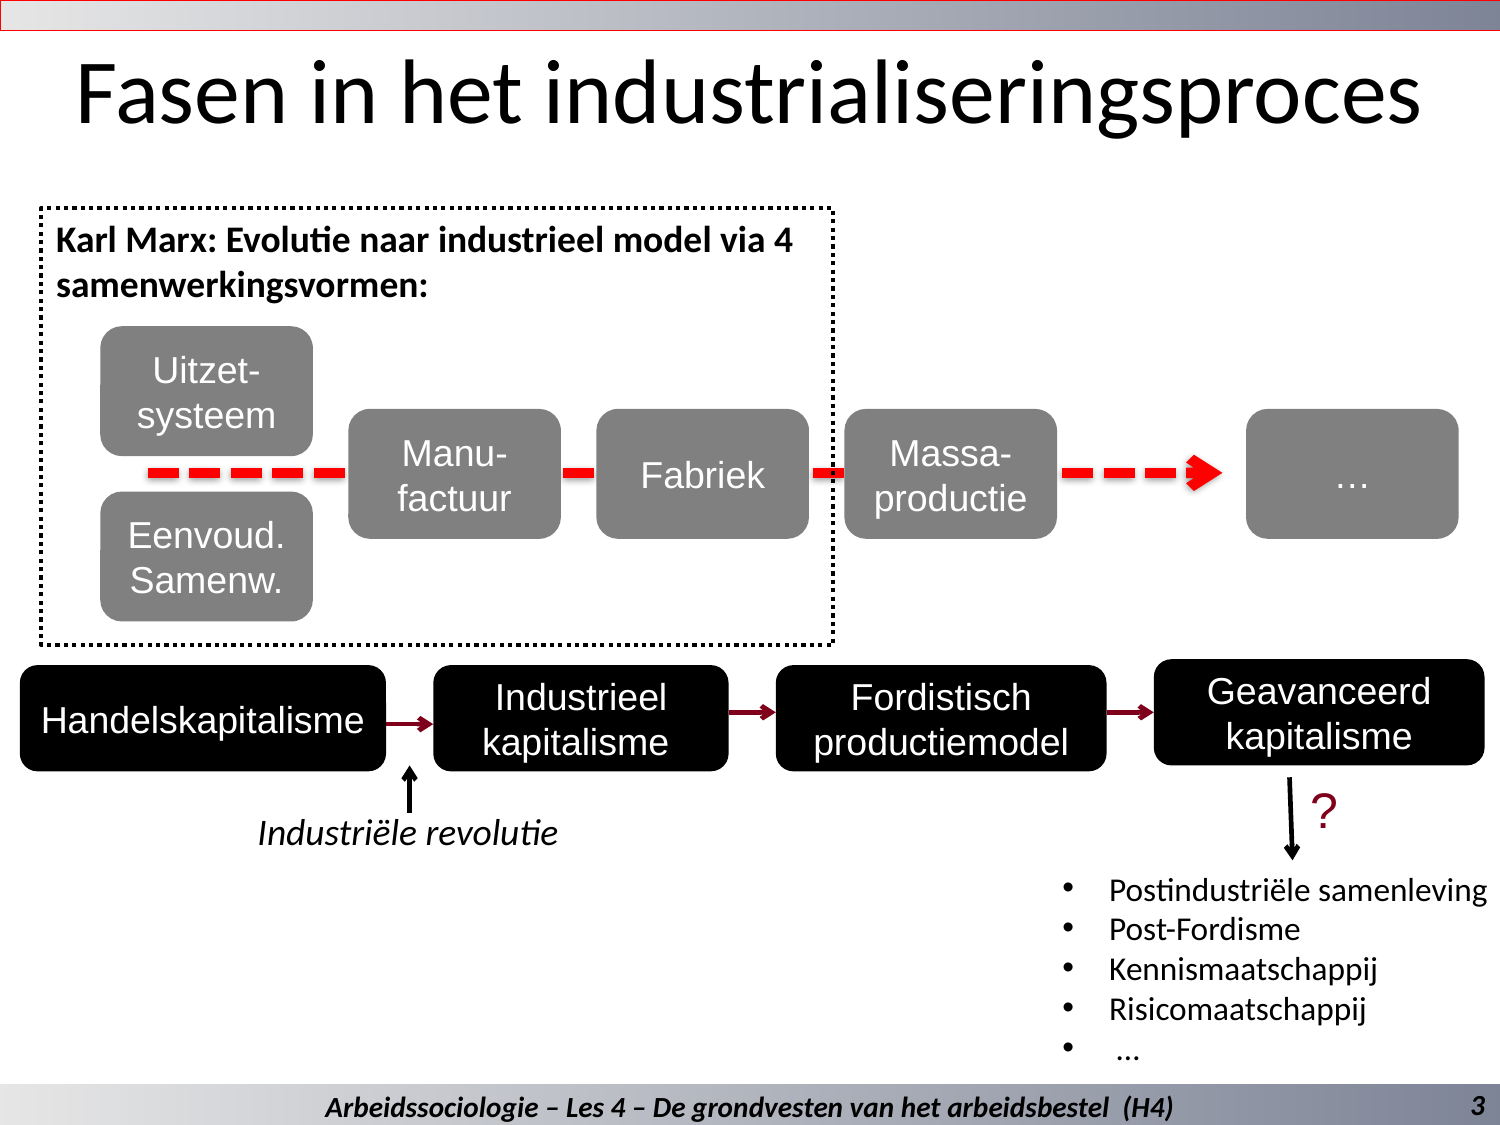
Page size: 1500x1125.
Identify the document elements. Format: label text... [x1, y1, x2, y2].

text_box Massa-productie [842, 406, 1060, 472]
footer Arbeidssociologie – Les 4 – De grondvesten van het arbeidsbestel (H4) [0, 1084, 1074, 1125]
text_box [0, 0, 1500, 31]
title Fasen in het industrialiseringsproces [29, 31, 1471, 173]
text_box Karl Marx: Evolutie naar industrieel model via 4 samenwerkingsvormen: [41, 208, 833, 646]
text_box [19, 658, 1500, 1083]
text_box 3 [1074, 1091, 1500, 1125]
text_box … [1243, 406, 1461, 541]
text_box Massa-productie [842, 481, 1060, 541]
